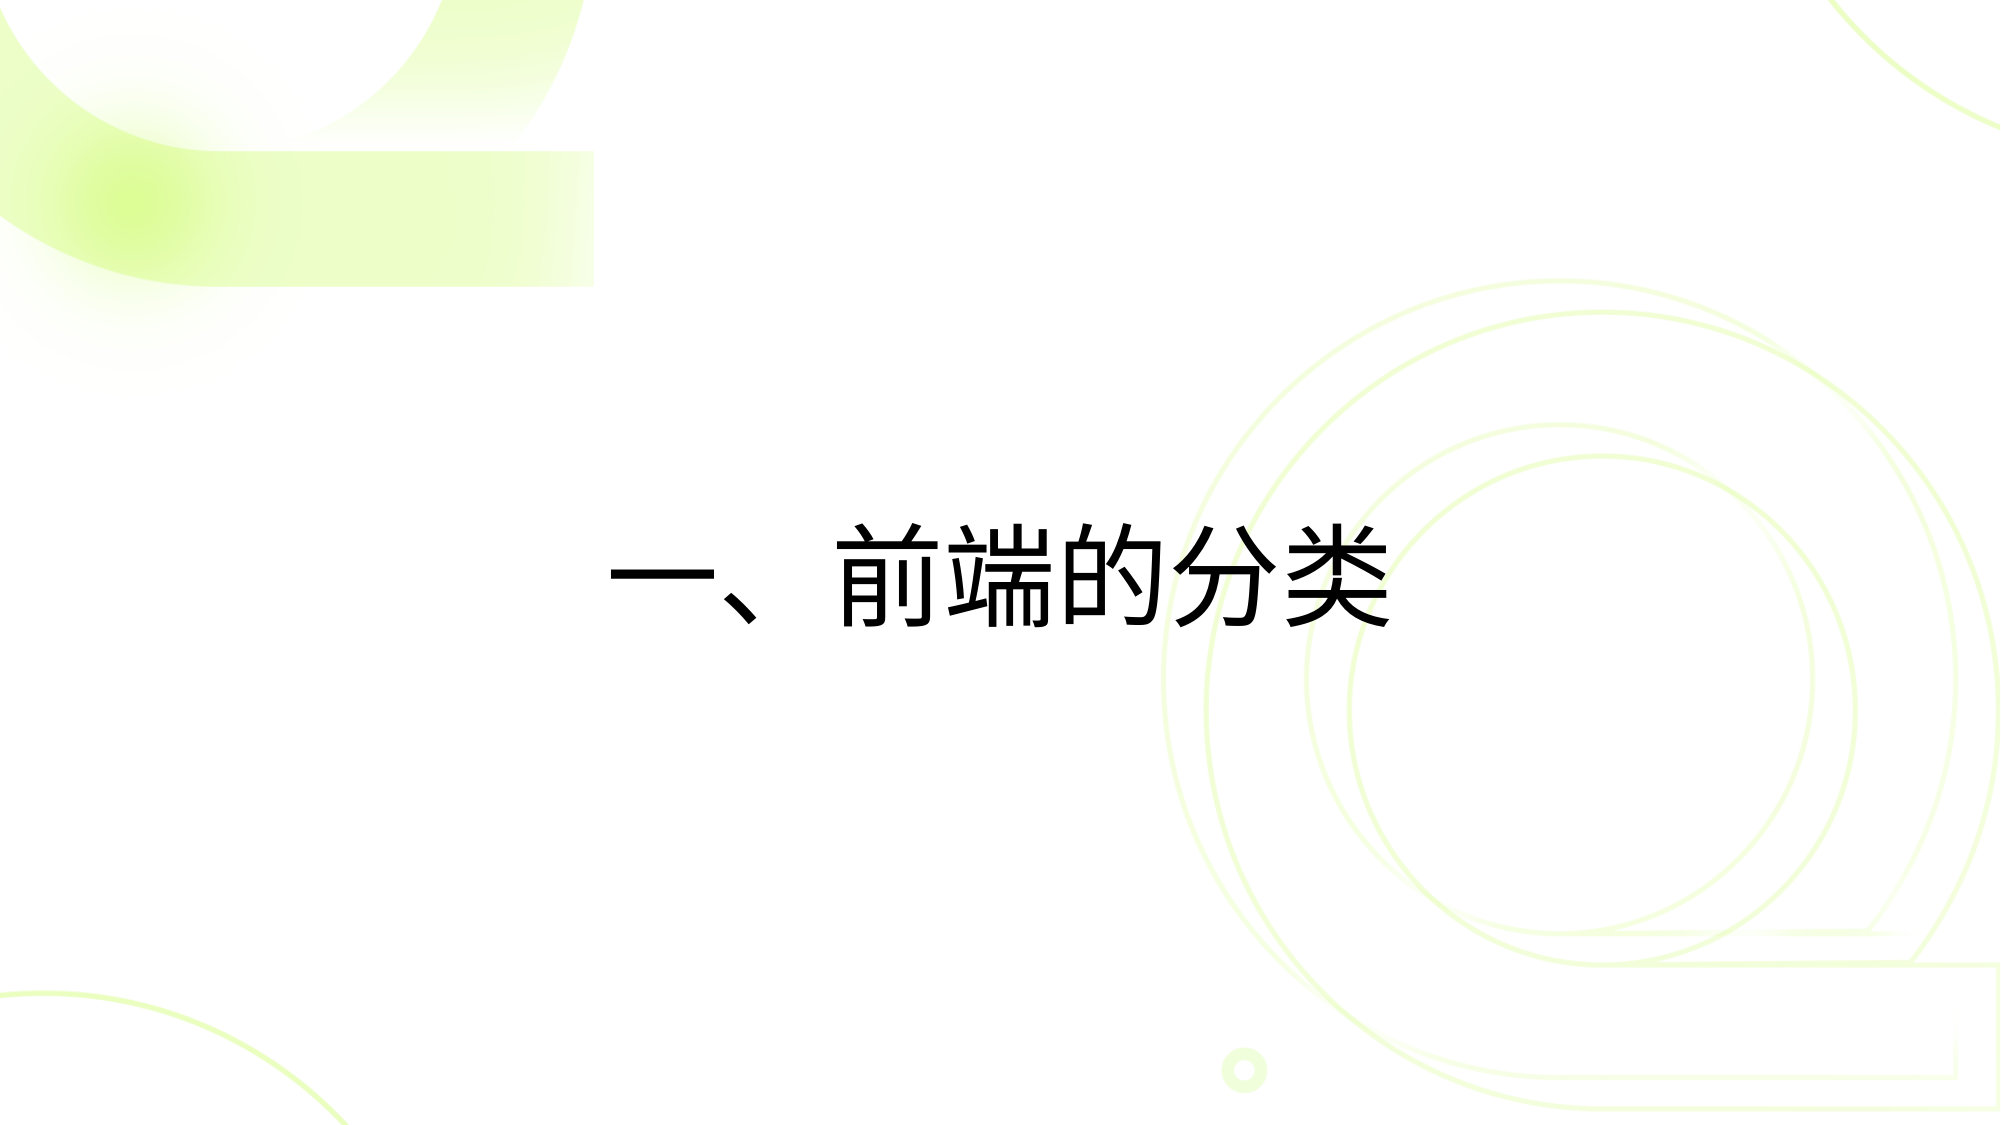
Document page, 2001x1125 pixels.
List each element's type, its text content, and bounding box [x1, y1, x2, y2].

text_box 一、前端的分类 [591, 498, 1409, 649]
picture [0, 0, 2001, 1125]
